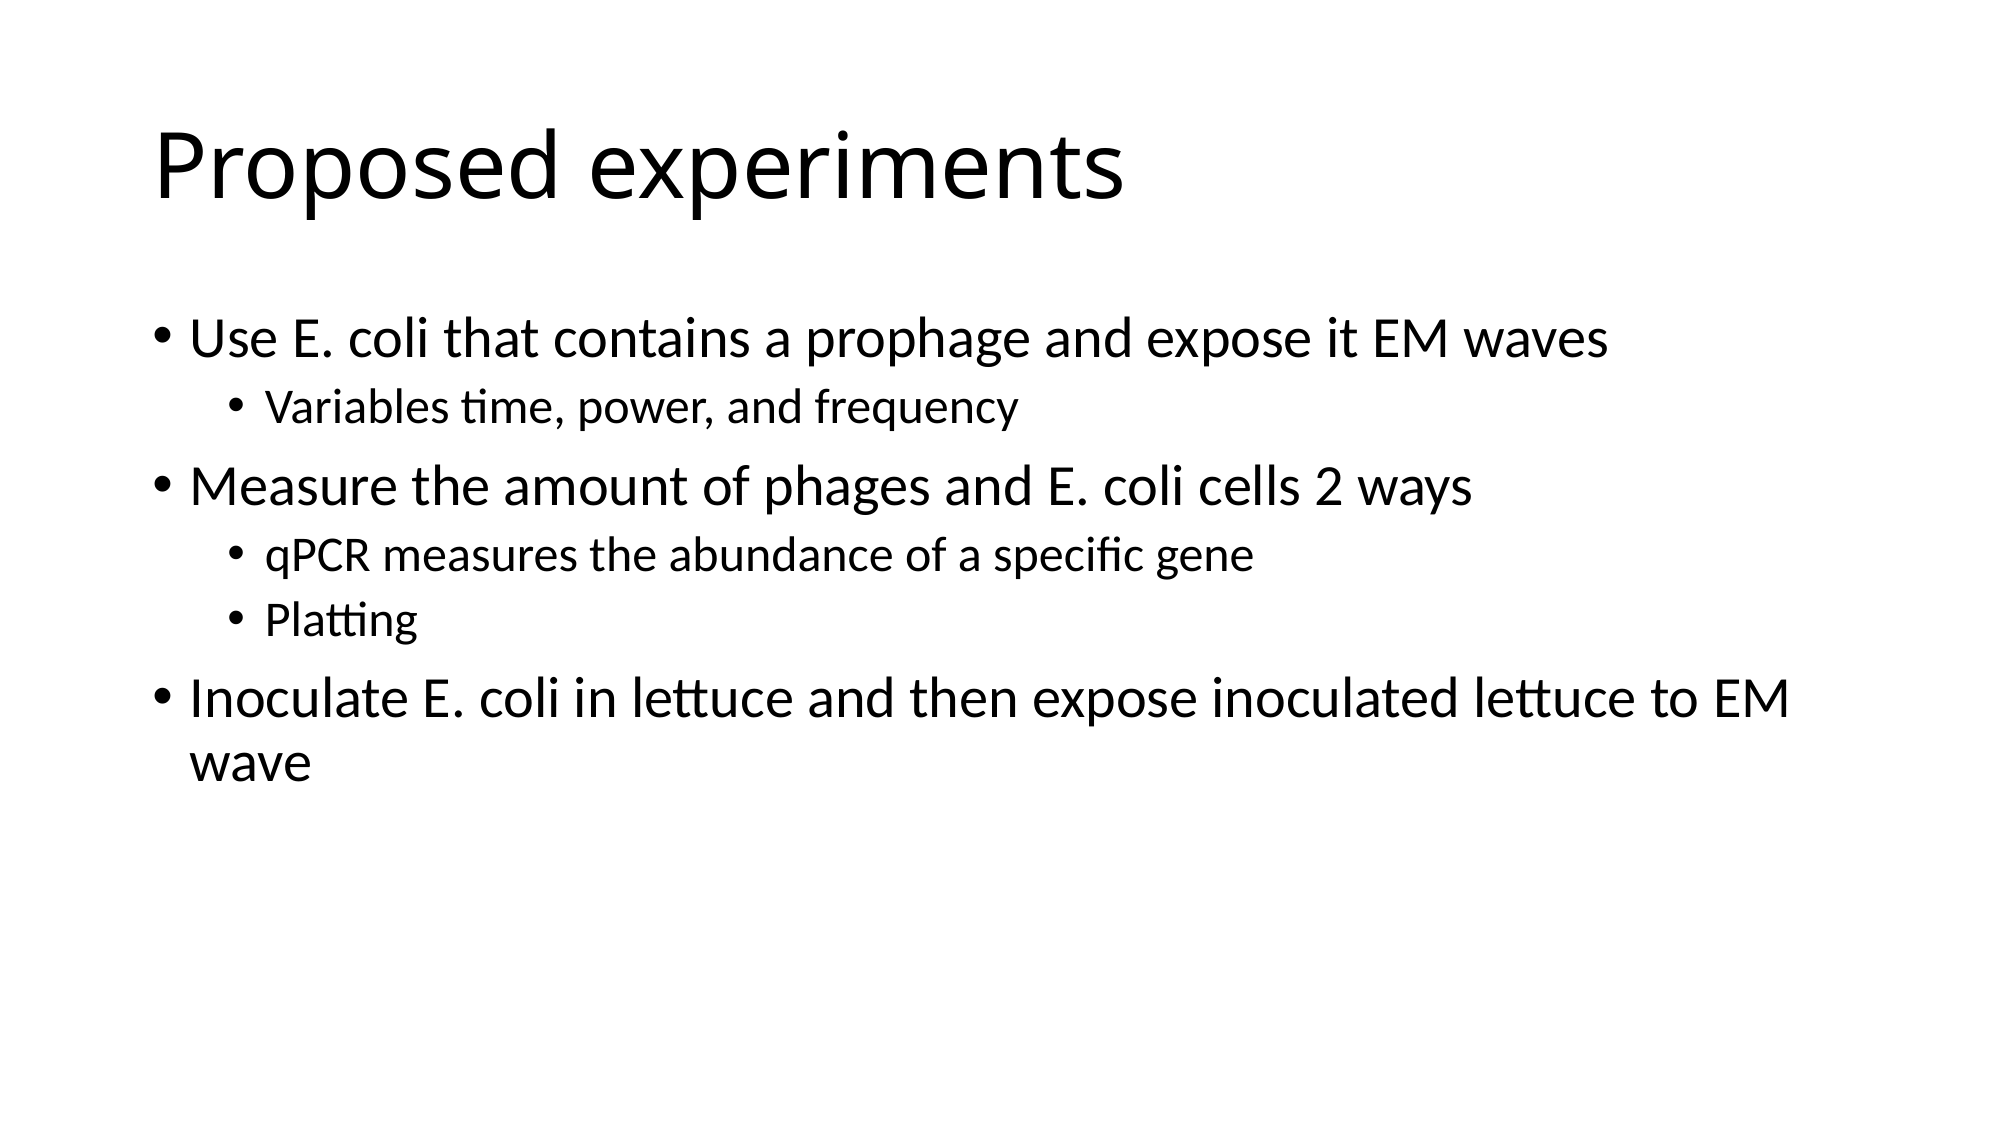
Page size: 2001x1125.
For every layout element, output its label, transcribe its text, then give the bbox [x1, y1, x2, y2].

list Use E. coli that contains a prophage and expose it EM waves Variables time, power, and frequency Measure the amount of phages and E. coli cells 2 ways qPCR measures the abundance of a specific gene Platting Inoculate E. coli in lettuce and then expose inoculated lettuce to EM wave [137, 299, 1863, 1014]
title Proposed experiments [137, 59, 1863, 278]
